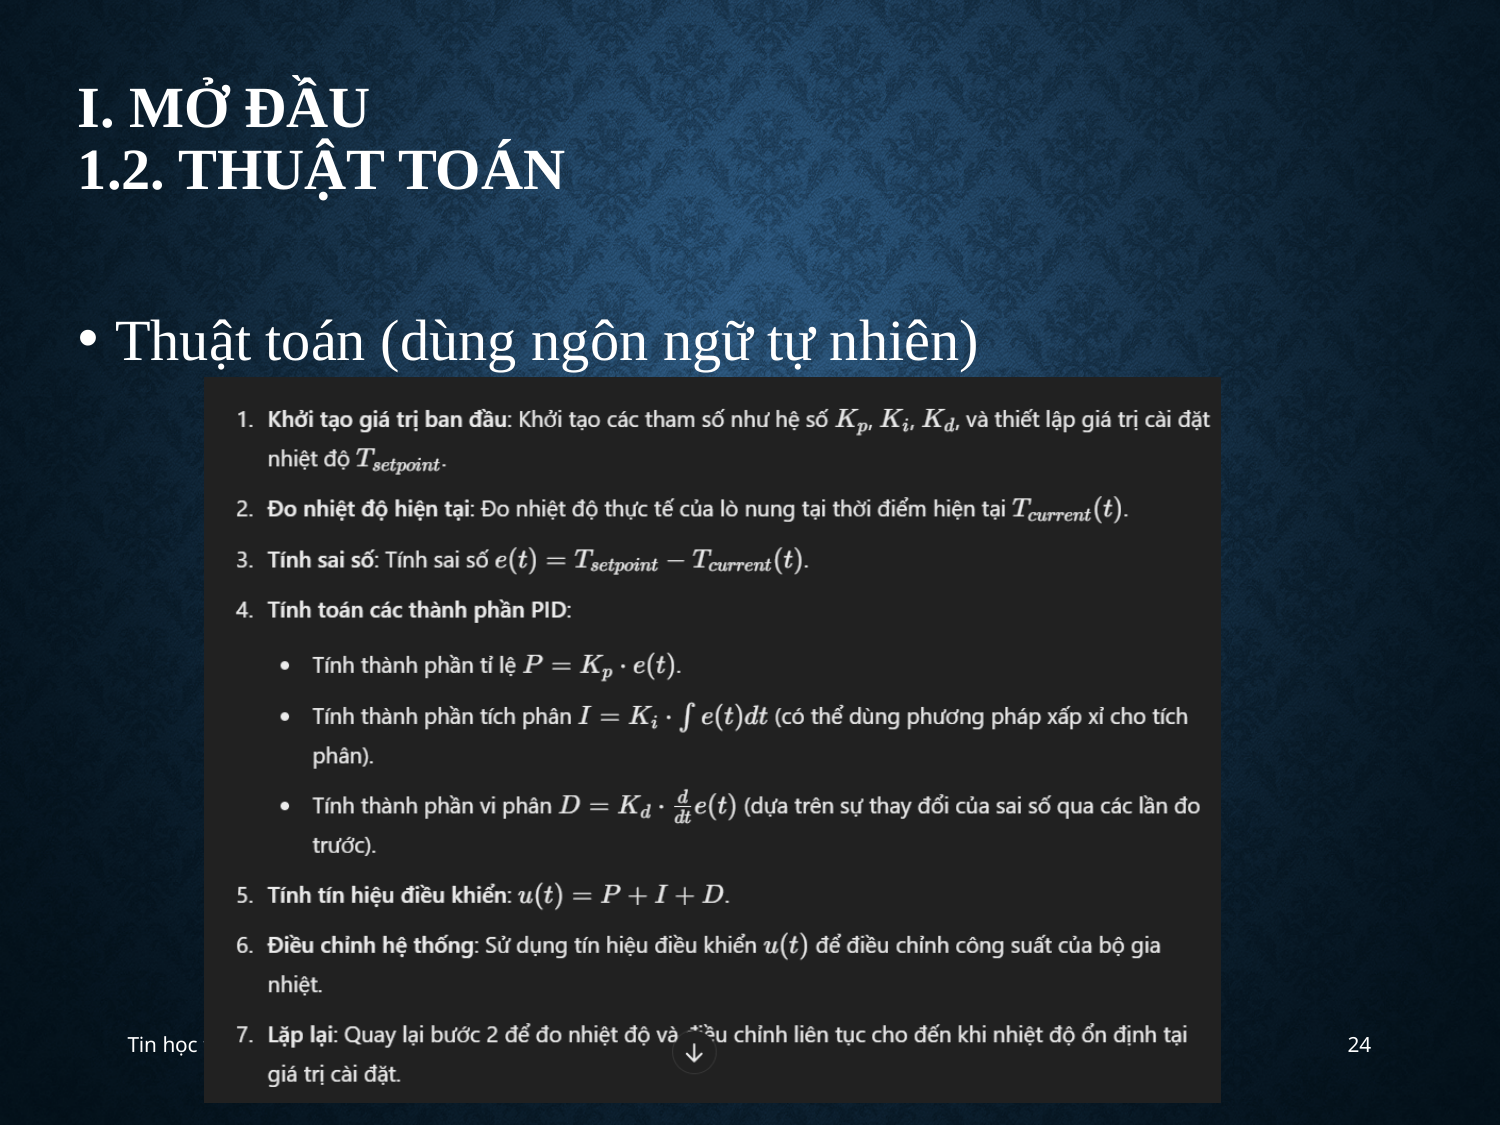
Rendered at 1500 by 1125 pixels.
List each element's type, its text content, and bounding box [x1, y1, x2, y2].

slide_number 24 [1293, 1016, 1387, 1076]
title I. Mở đầu 1.2. Thuật toán [63, 31, 1445, 249]
picture [203, 377, 1222, 1104]
footer Tin học trong Kỹ thuật (C++) - TNUT (https://github.com/huynguyen82/C-4TNUT) [112, 1016, 197, 1076]
list Thuật toán (dùng ngôn ngữ tự nhiên) [63, 280, 1445, 999]
